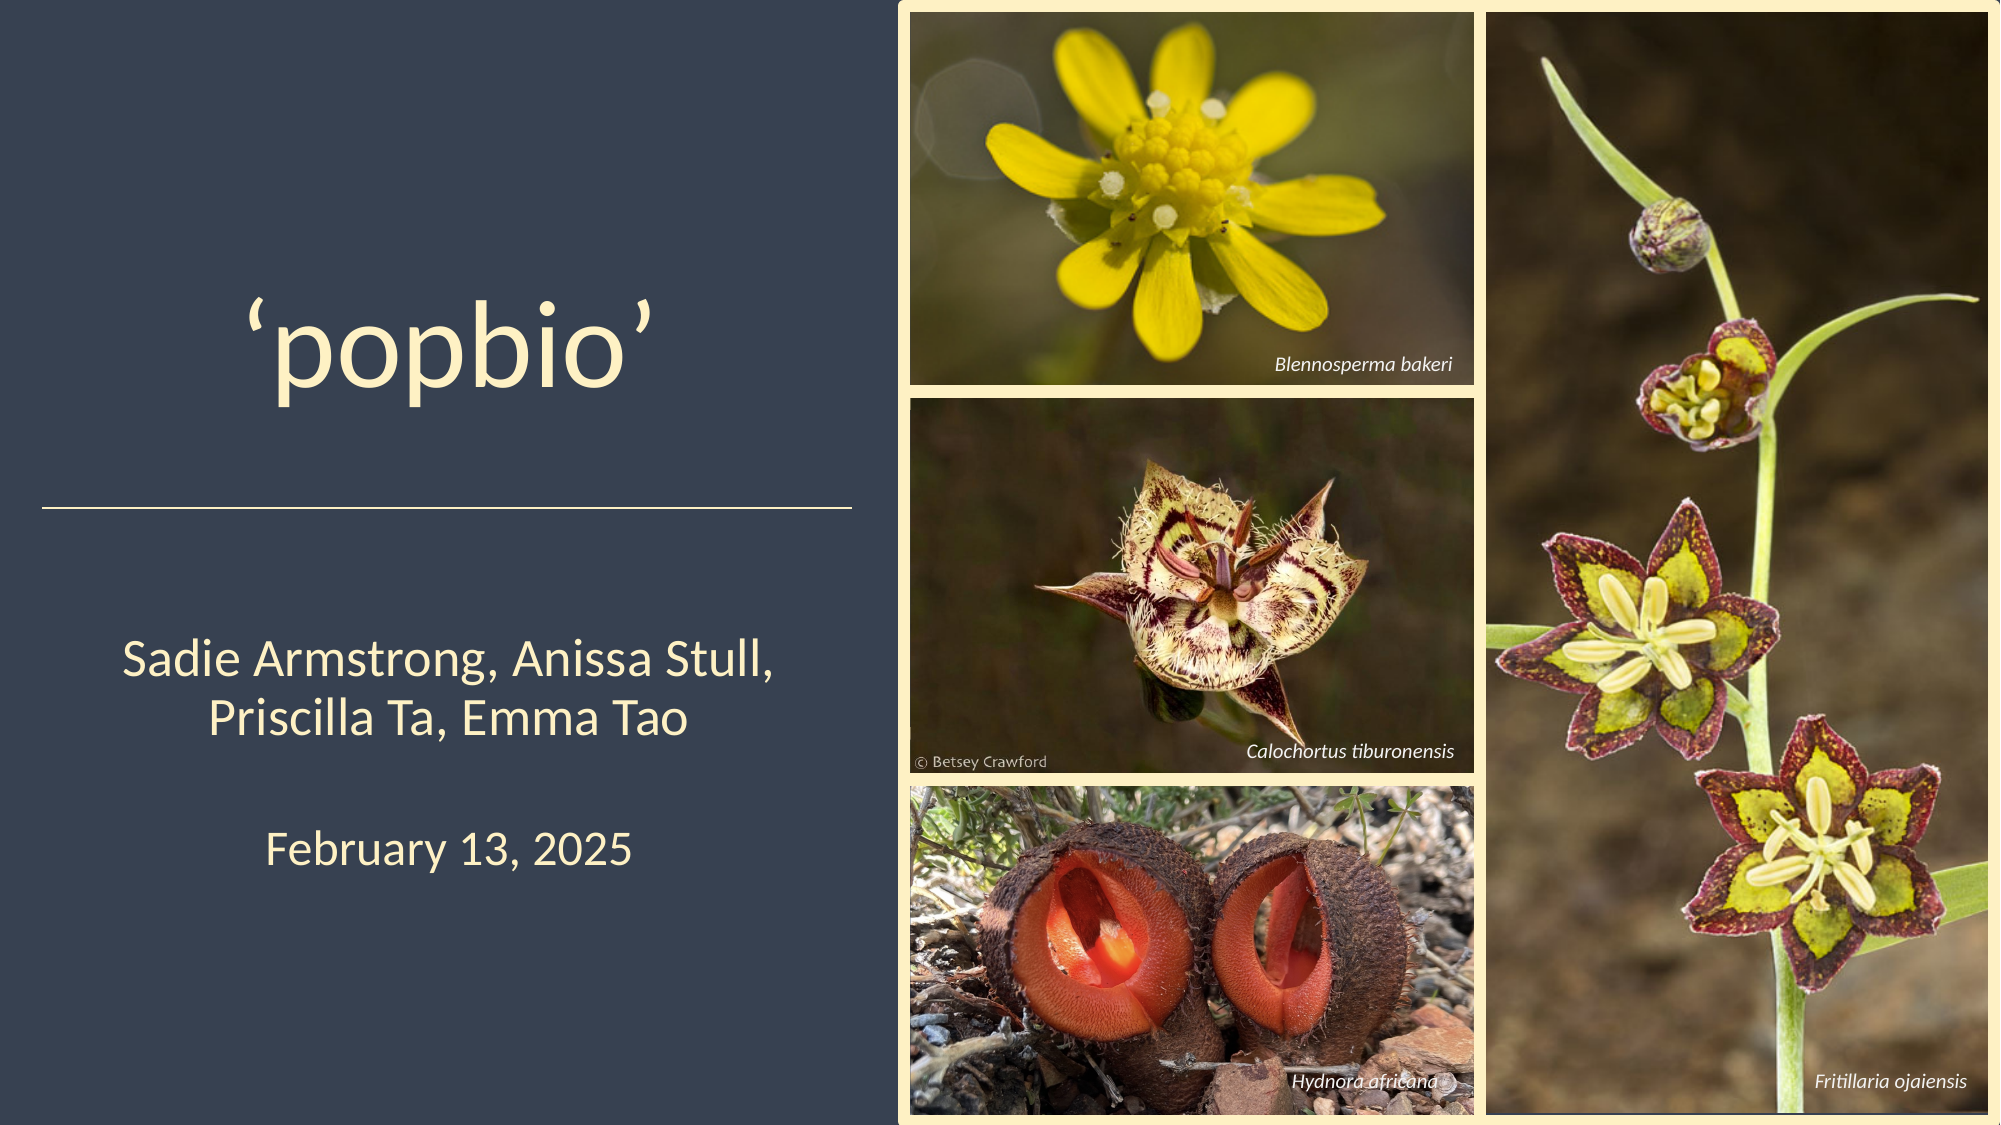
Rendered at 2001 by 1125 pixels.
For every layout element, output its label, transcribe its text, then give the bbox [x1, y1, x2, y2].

subtitle Sadie Armstrong, Anissa Stull, Priscilla Ta, Emma Tao February 13, 2025 [68, 581, 831, 925]
picture [910, 11, 1989, 1115]
title ‘popbio’ [78, 243, 821, 451]
